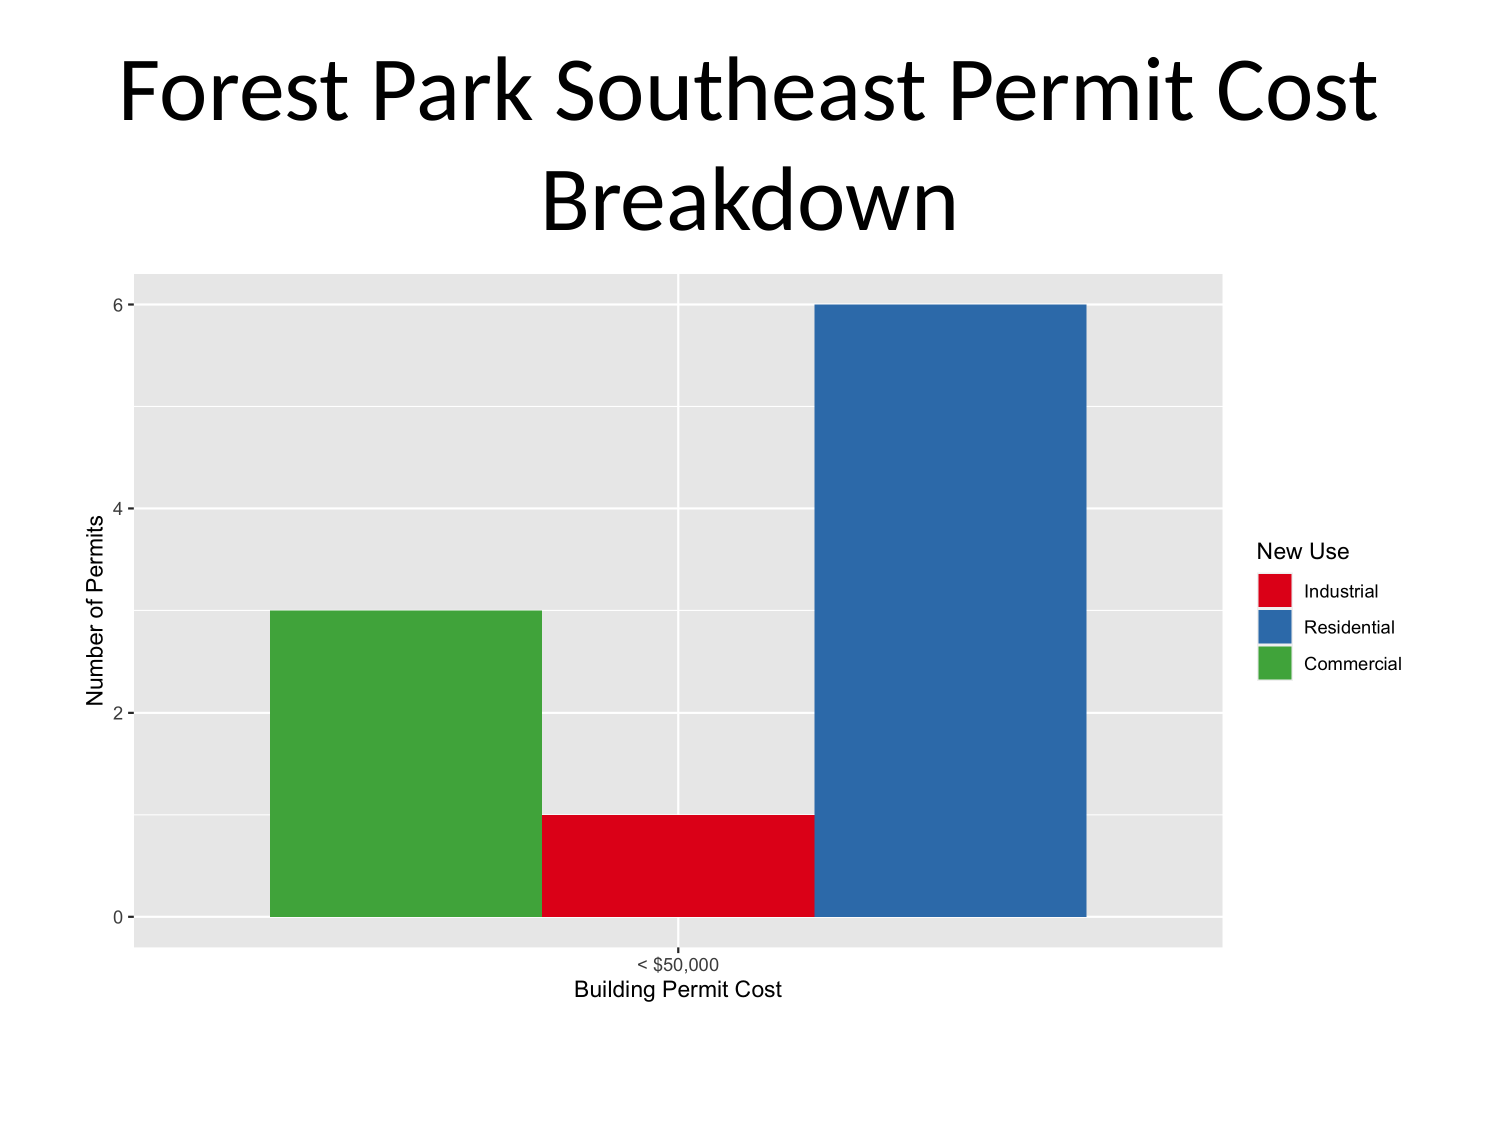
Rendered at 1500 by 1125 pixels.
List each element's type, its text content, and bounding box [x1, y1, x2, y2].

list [74, 262, 1426, 1013]
title Forest Park Southeast Permit Cost Breakdown [75, 45, 1425, 233]
